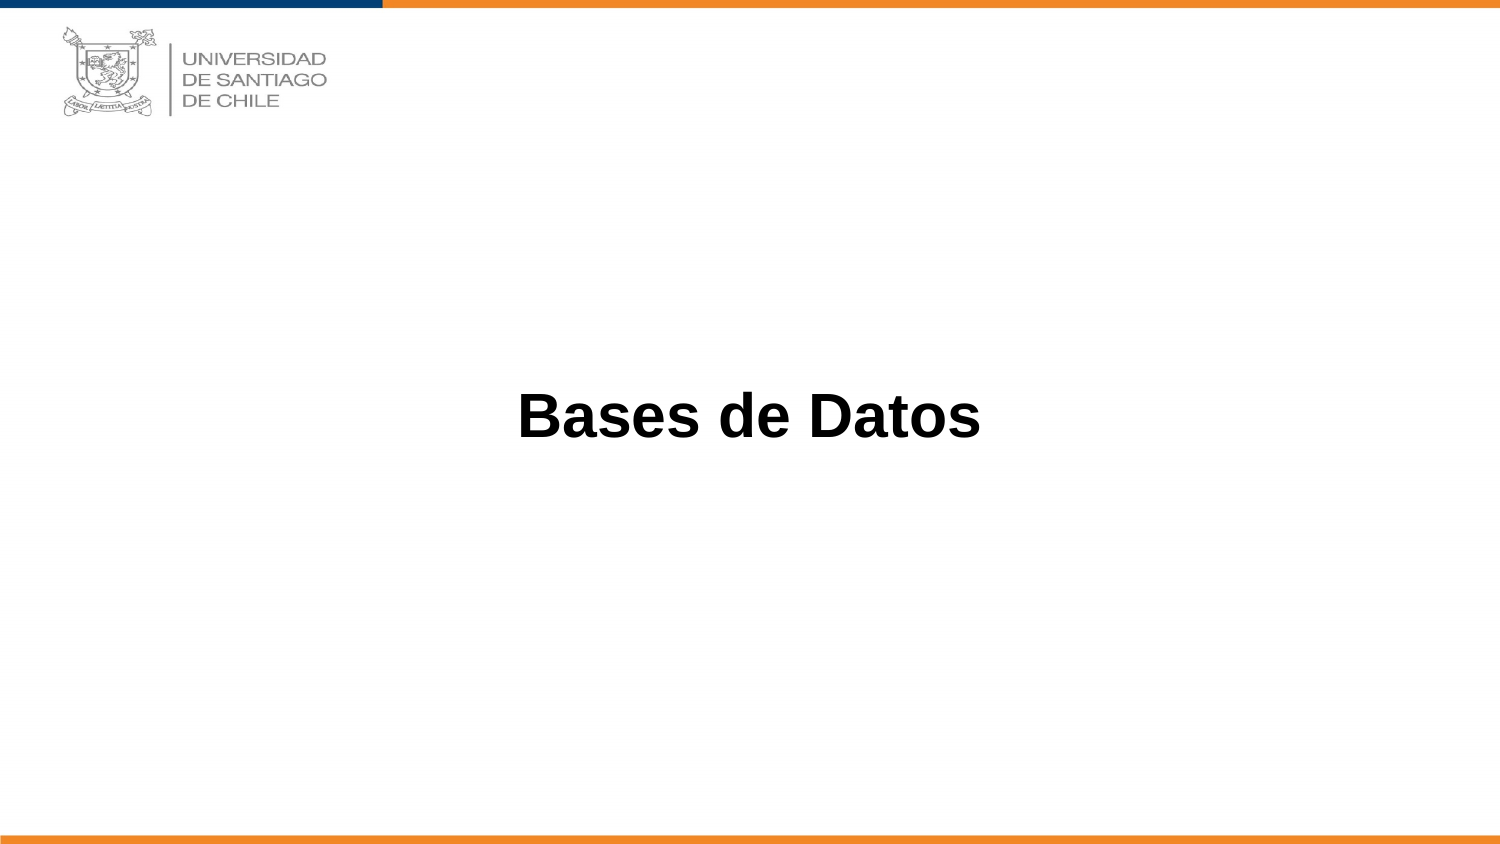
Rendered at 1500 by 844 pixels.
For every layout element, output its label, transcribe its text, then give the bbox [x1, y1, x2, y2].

picture [0, 0, 1500, 844]
text_box Bases de Datos [349, 360, 1151, 466]
text_box [96, 50, 1377, 117]
